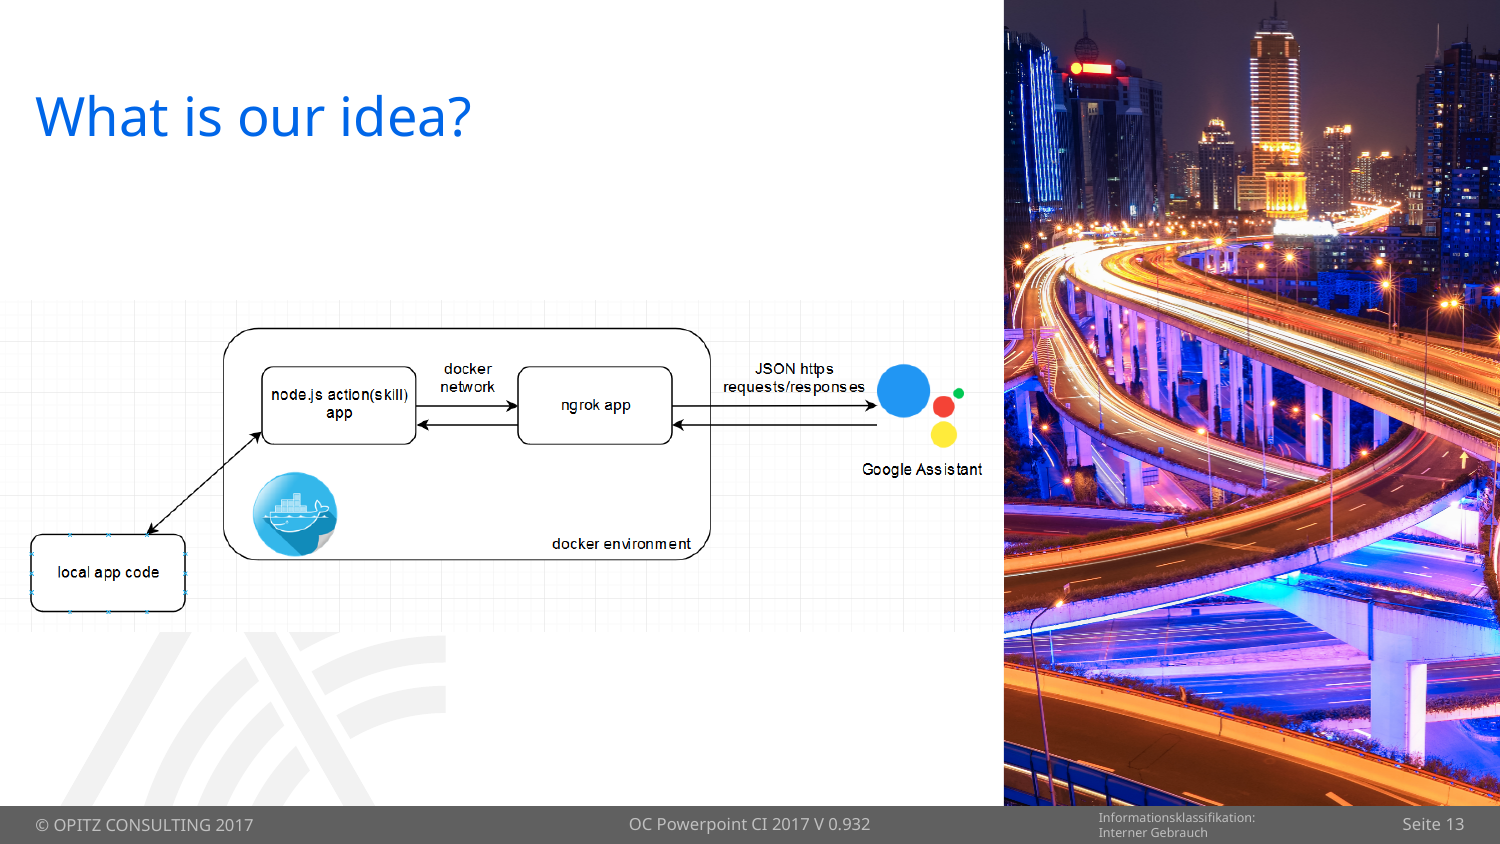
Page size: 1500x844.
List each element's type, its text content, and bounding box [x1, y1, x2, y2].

picture [0, 0, 1500, 806]
title What is our idea? [35, 14, 969, 148]
footer OC Powerpoint CI 2017 V 0.932 [496, 806, 1004, 844]
